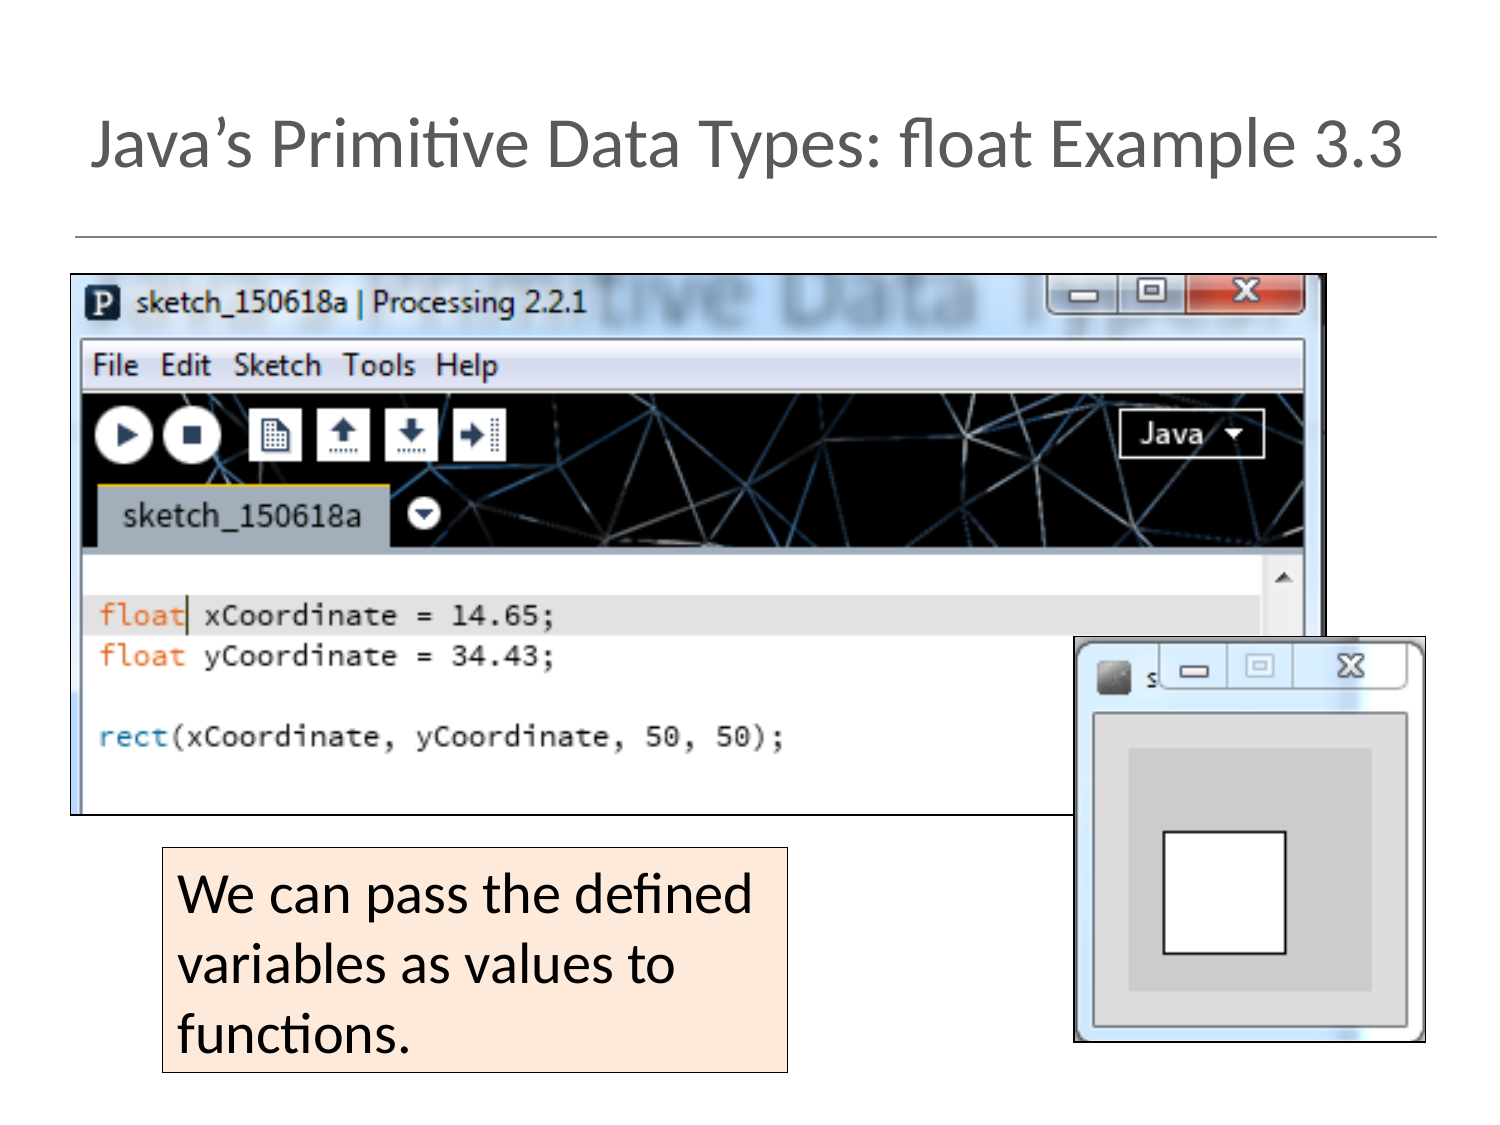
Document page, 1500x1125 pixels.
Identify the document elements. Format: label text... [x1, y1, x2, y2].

text_box We can pass the defined variables as values to functions. [162, 847, 788, 1073]
title Java’s Primitive Data Types: float Example 3.3 [75, 45, 1425, 233]
picture [70, 274, 1426, 1042]
